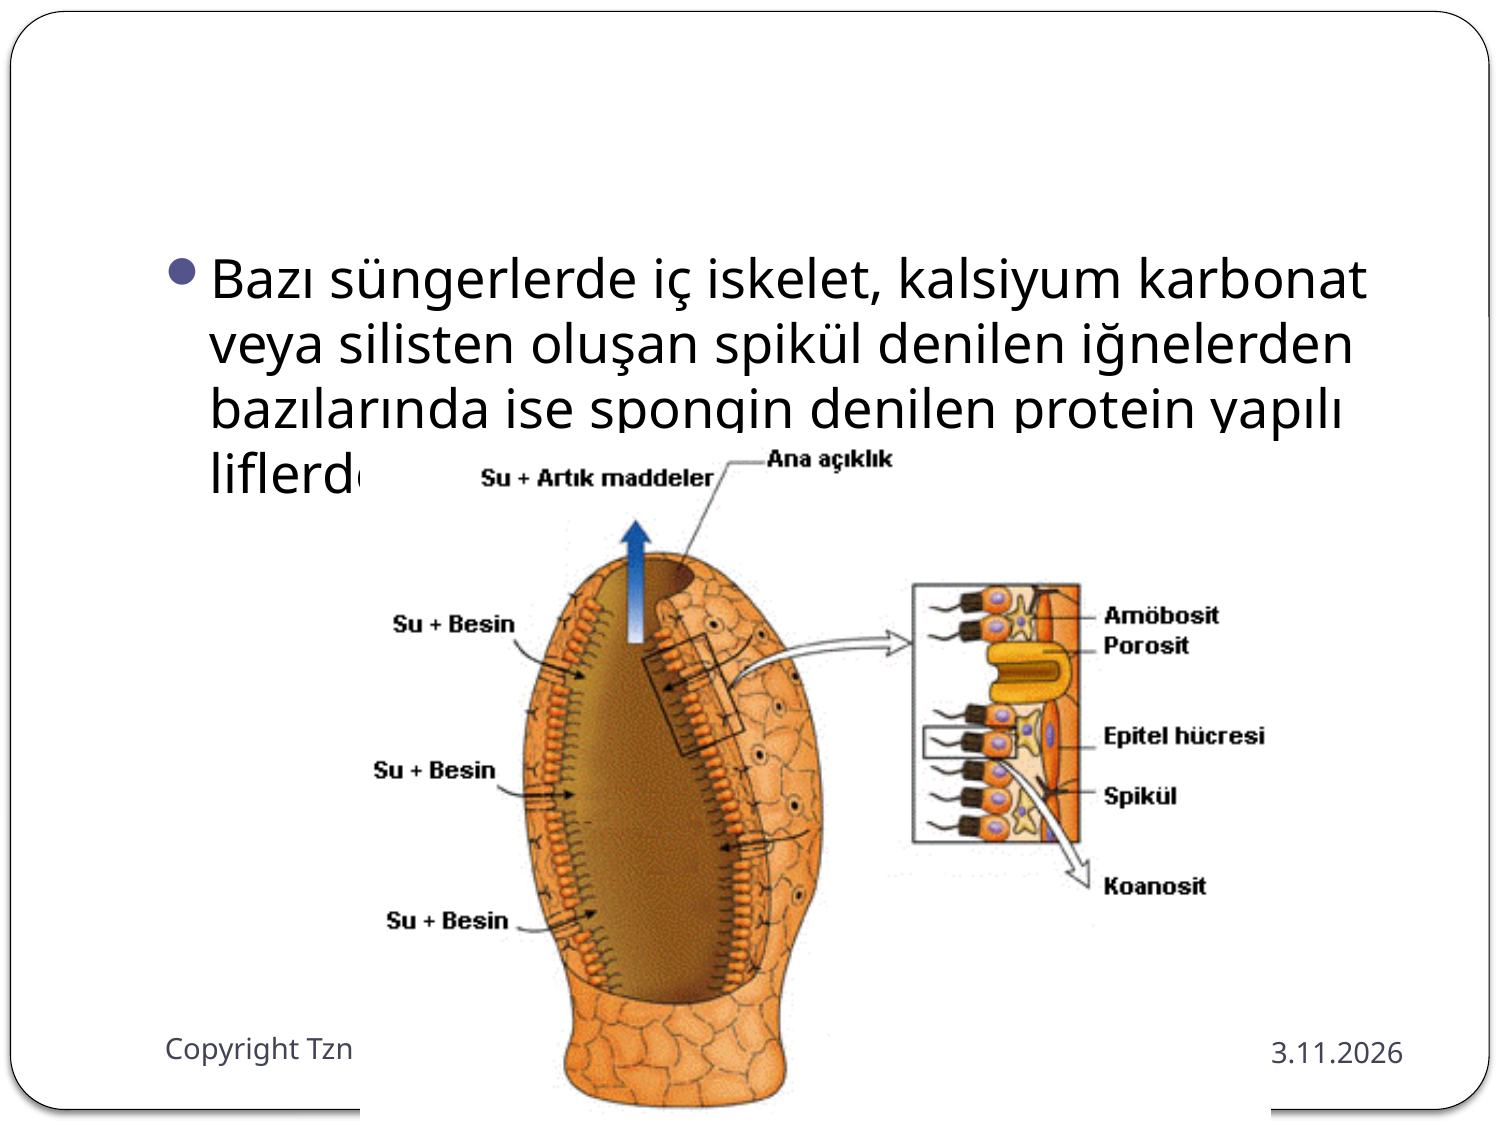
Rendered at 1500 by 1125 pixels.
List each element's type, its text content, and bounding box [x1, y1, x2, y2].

list Bazı süngerlerde iç iskelet, kalsiyum karbonat veya silisten oluşan spikül denilen iğnelerden bazılarında ise spongin denilen protein yapılı liflerden oluşur. [150, 237, 1425, 988]
footer Copyright Tzn Arc [150, 1012, 354, 1088]
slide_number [1275, 1015, 1419, 1094]
picture [359, 433, 1271, 1125]
